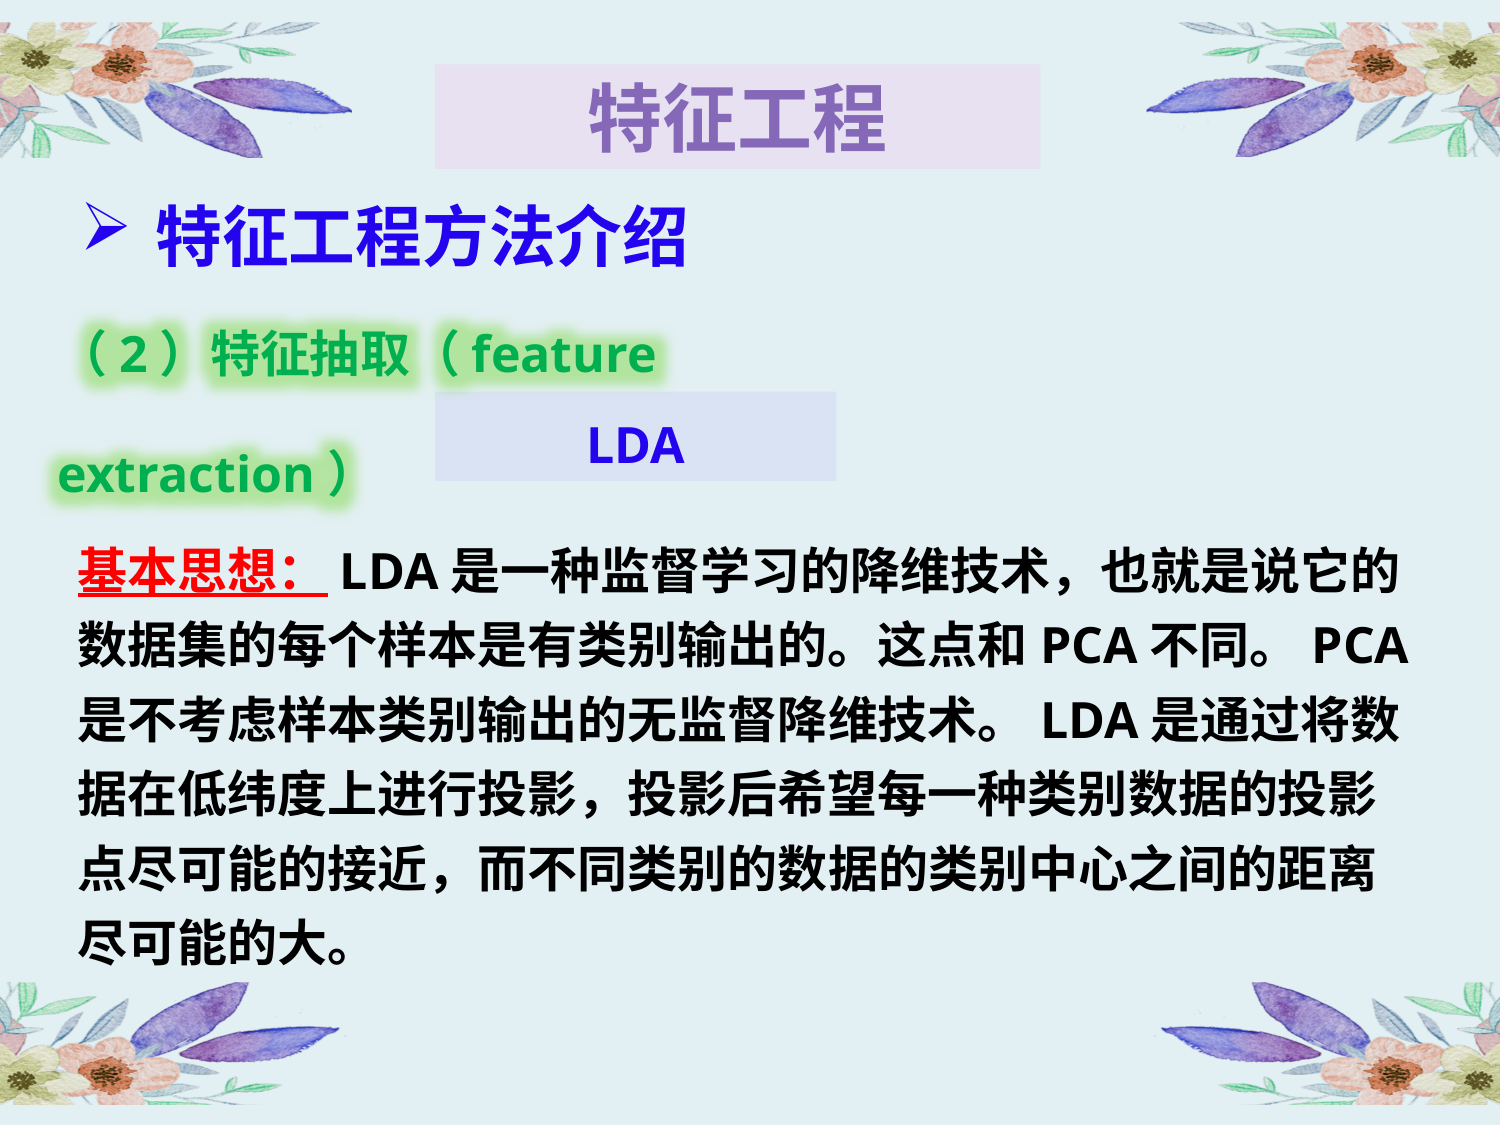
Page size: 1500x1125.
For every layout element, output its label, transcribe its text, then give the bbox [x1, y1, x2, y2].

picture [0, 983, 464, 1105]
picture [1036, 983, 1500, 1105]
text_box 基本思想：LDA是一种监督学习的降维技术，也就是说它的数据集的每个样本是有类别输出的。这点和PCA不同。PCA是不考虑样本类别输出的无监督降维技术。LDA是通过将数据在低纬度上进行投影，投影后希望每一种类别数据的投影点尽可能的接近，而不同类别的数据的类别中心之间的距离尽可能的大。 [63, 517, 1437, 980]
text_box （2）特征抽取（feature extraction） [42, 255, 971, 511]
text_box 特征工程 [434, 64, 1041, 169]
picture [1147, 23, 1500, 157]
picture [0, 23, 352, 158]
text_box 特征工程方法介绍 [80, 170, 878, 238]
